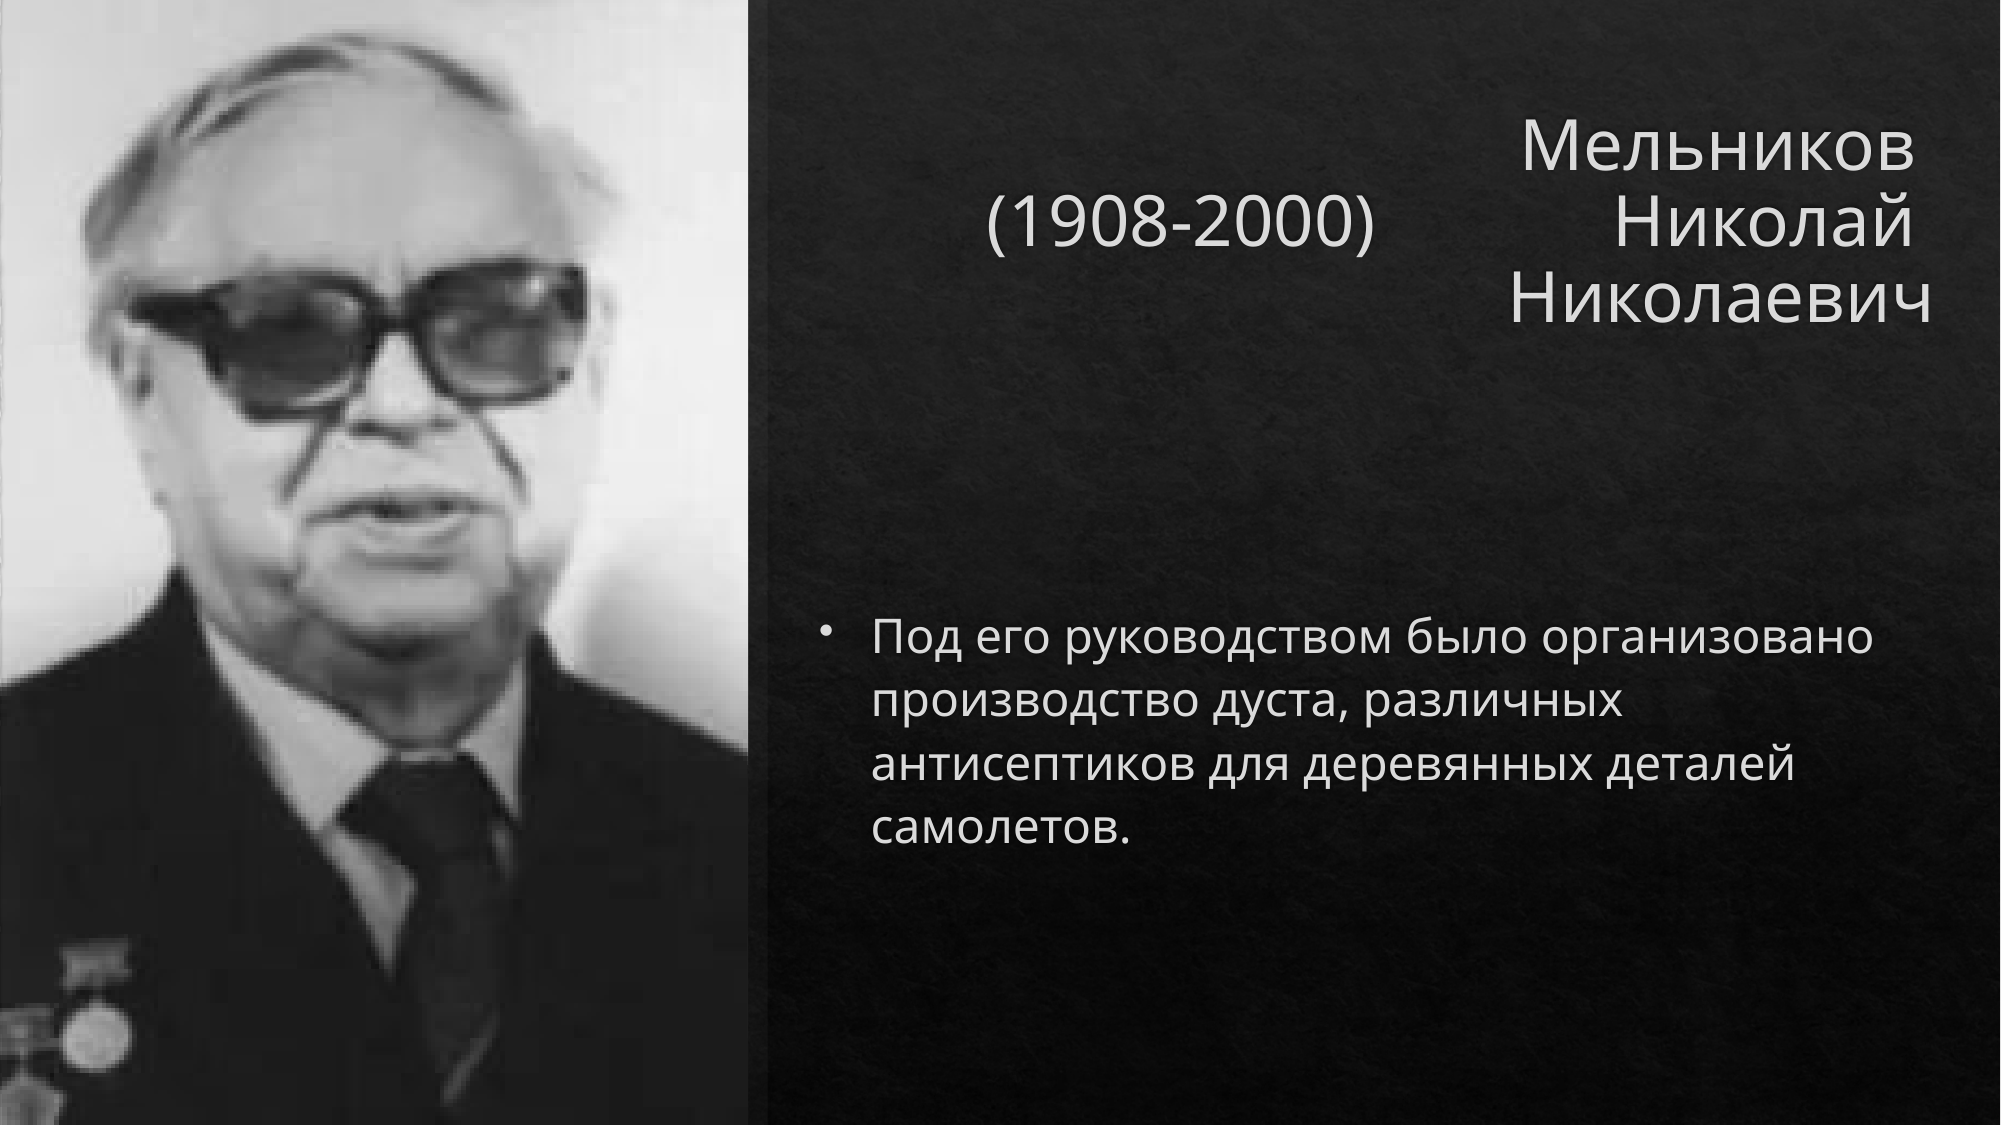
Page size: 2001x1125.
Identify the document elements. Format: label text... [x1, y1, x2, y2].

picture [0, 0, 768, 1125]
text_box [774, 0, 2000, 1125]
list Под его руководством было организовано производство дуста, различных антисептиков для деревянных деталей самолетов. [799, 375, 1950, 1078]
title Мельников (1908-2000) Николай Николаевич [844, 99, 1950, 347]
